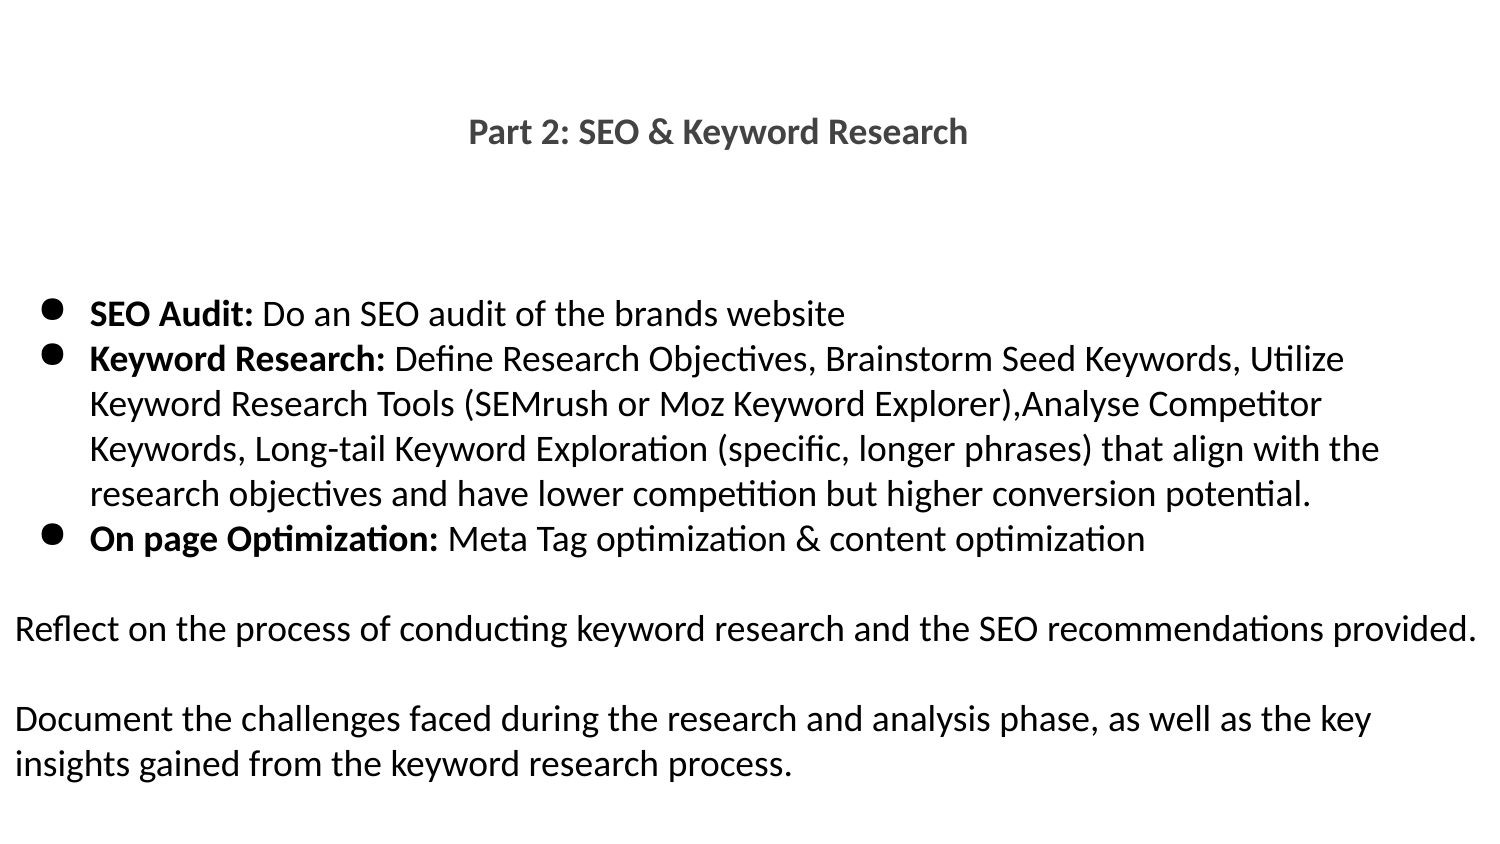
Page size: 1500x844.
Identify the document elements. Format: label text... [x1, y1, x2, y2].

text_box SEO Audit: Do an SEO audit of the brands website Keyword Research: Define Research Objectives, Brainstorm Seed Keywords, Utilize Keyword Research Tools (SEMrush or Moz Keyword Explorer),Analyse Competitor Keywords, Long-tail Keyword Exploration (specific, longer phrases) that align with the research objectives and have lower competition but higher conversion potential. On page Optimization: Meta Tag optimization & content optimization Reflect on the process of conducting keyword research and the SEO recommendations provided. Document the challenges faced during the research and analysis phase, as well as the key insights gained from the keyword research process. [0, 230, 1500, 843]
text_box Part 2: SEO & Keyword Research [35, 70, 1402, 230]
